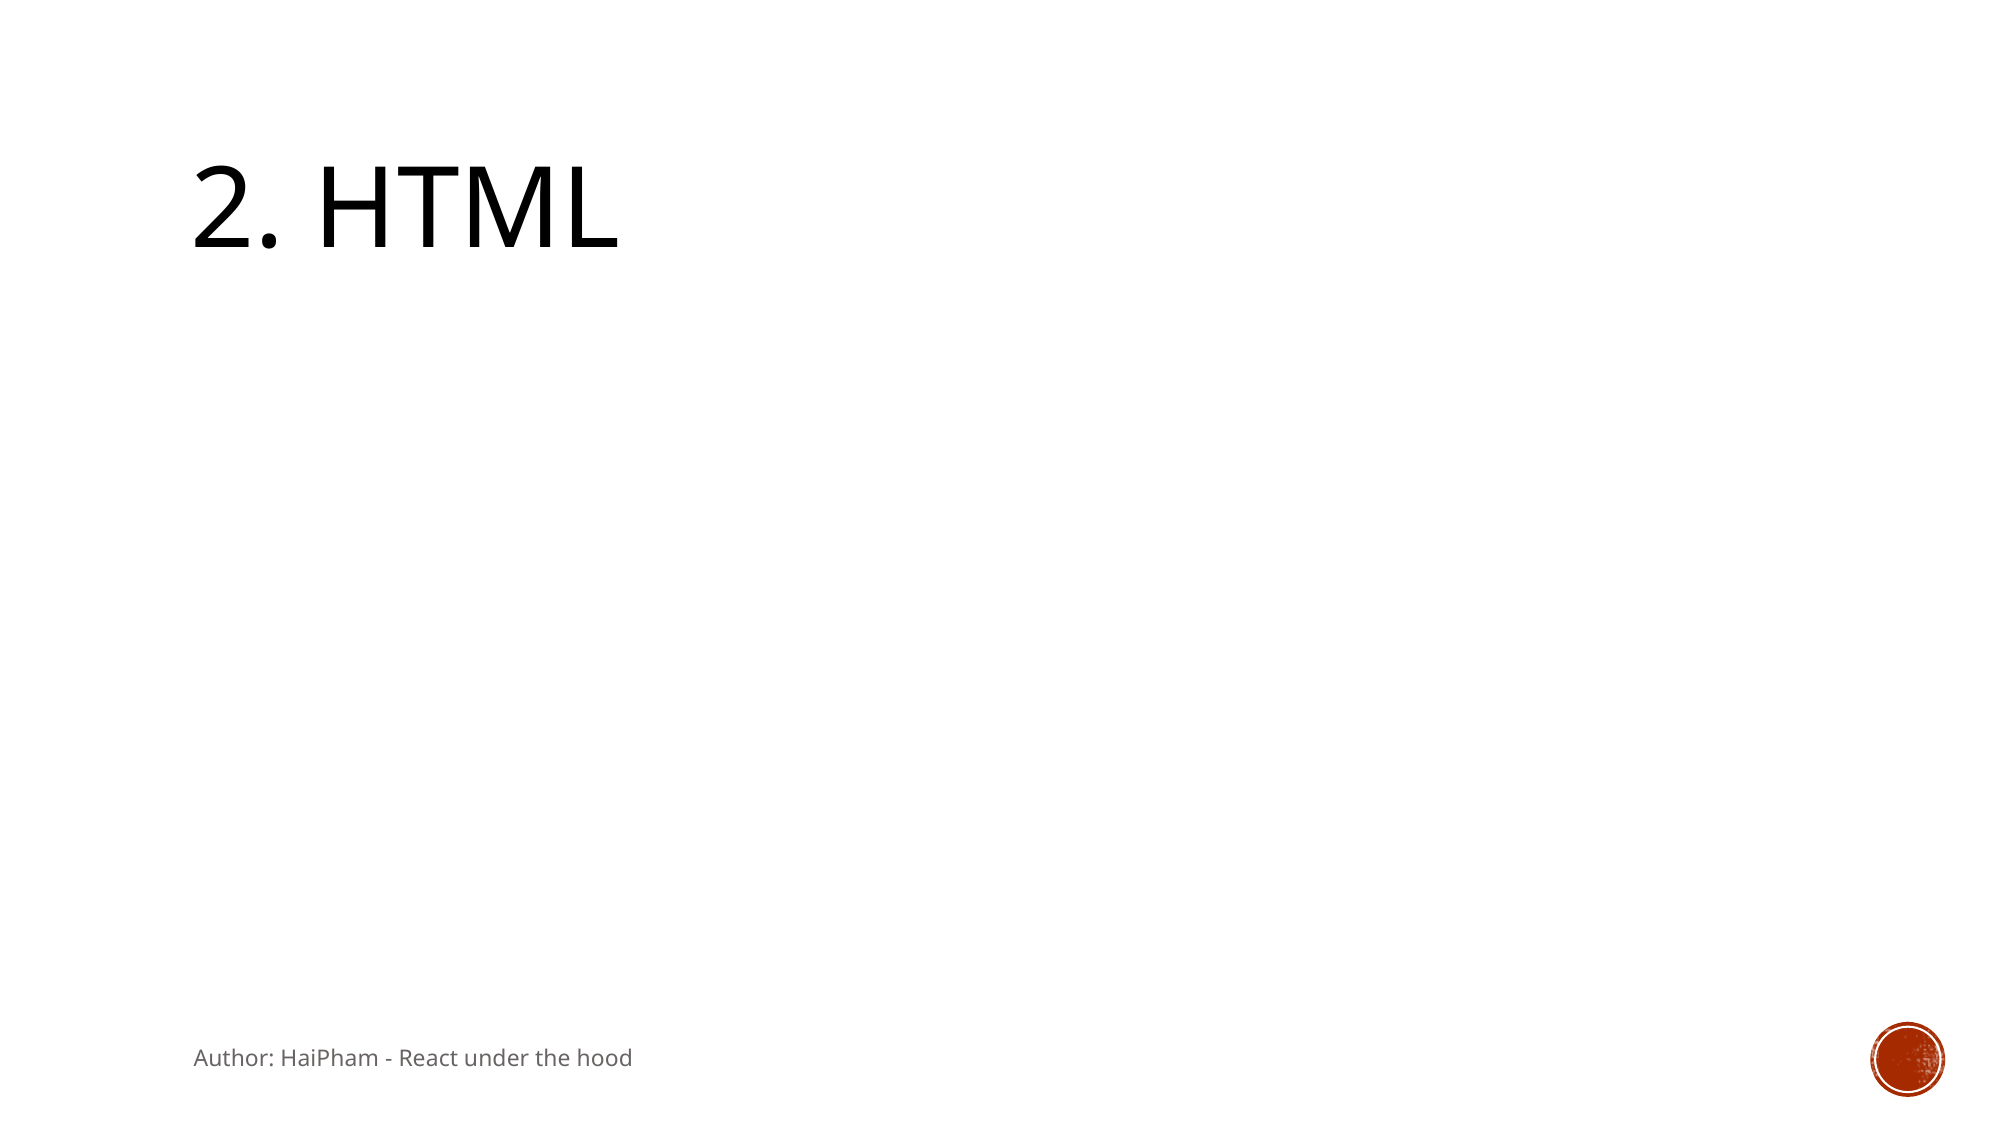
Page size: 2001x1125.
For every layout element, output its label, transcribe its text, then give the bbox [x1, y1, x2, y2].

title 2. HTML [175, 79, 1826, 344]
footer Author: HaiPham - React under the hood [178, 1028, 1217, 1089]
